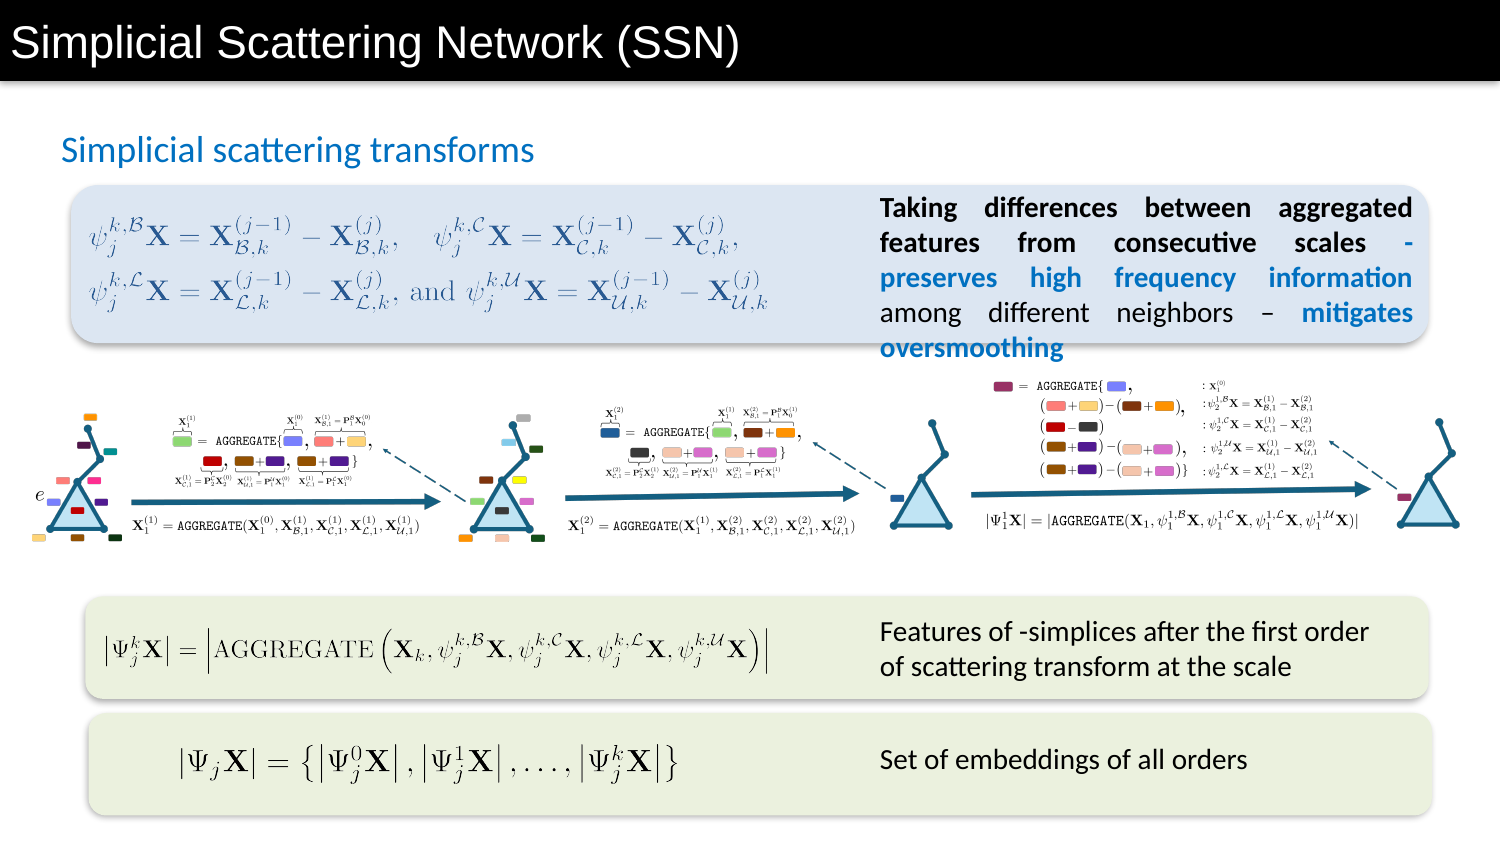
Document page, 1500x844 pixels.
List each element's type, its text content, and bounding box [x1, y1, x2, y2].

picture [32, 379, 1460, 542]
text_box Taking differences between aggregated features from consecutive scales - preserves high frequency information among different neighbors – mitigates oversmoothing [865, 181, 1428, 371]
title Simplicial Scattering Network (SSN) [0, 0, 1497, 101]
text_box [71, 185, 865, 344]
text_box Simplicial scattering transforms [46, 117, 810, 178]
text_box [88, 712, 1432, 816]
picture [105, 627, 768, 674]
picture [89, 215, 768, 313]
picture [180, 744, 677, 784]
text_box [85, 596, 1429, 699]
text_box Set of embeddings of all orders [865, 733, 1361, 783]
